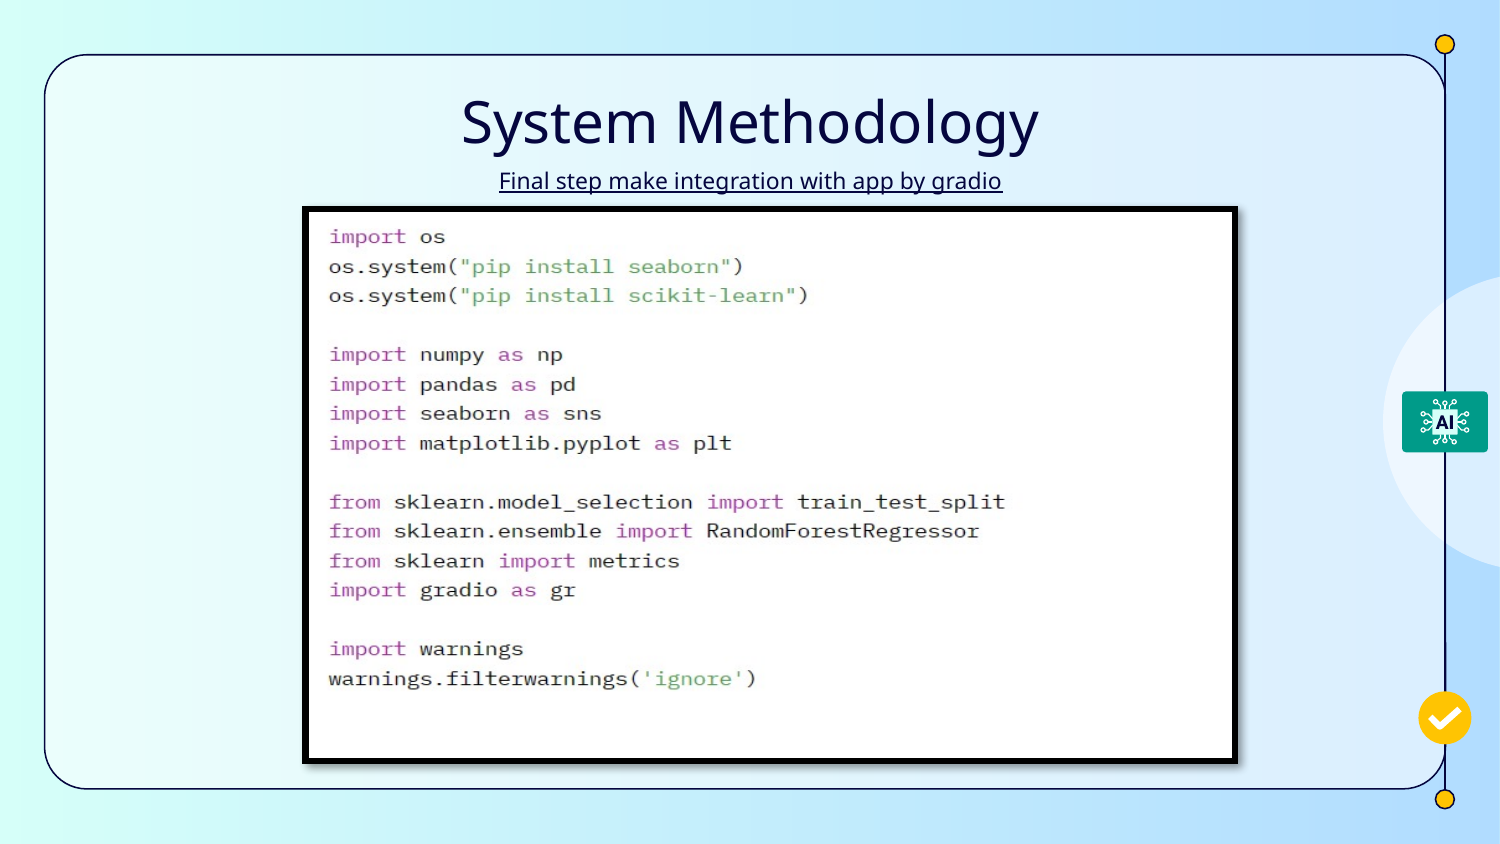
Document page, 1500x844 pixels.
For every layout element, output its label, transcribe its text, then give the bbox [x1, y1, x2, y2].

text_box System Methodology [227, 40, 1273, 156]
picture [308, 211, 1233, 759]
text_box Final step make integration with app by gradio [498, 117, 1042, 195]
picture [0, 0, 1500, 844]
